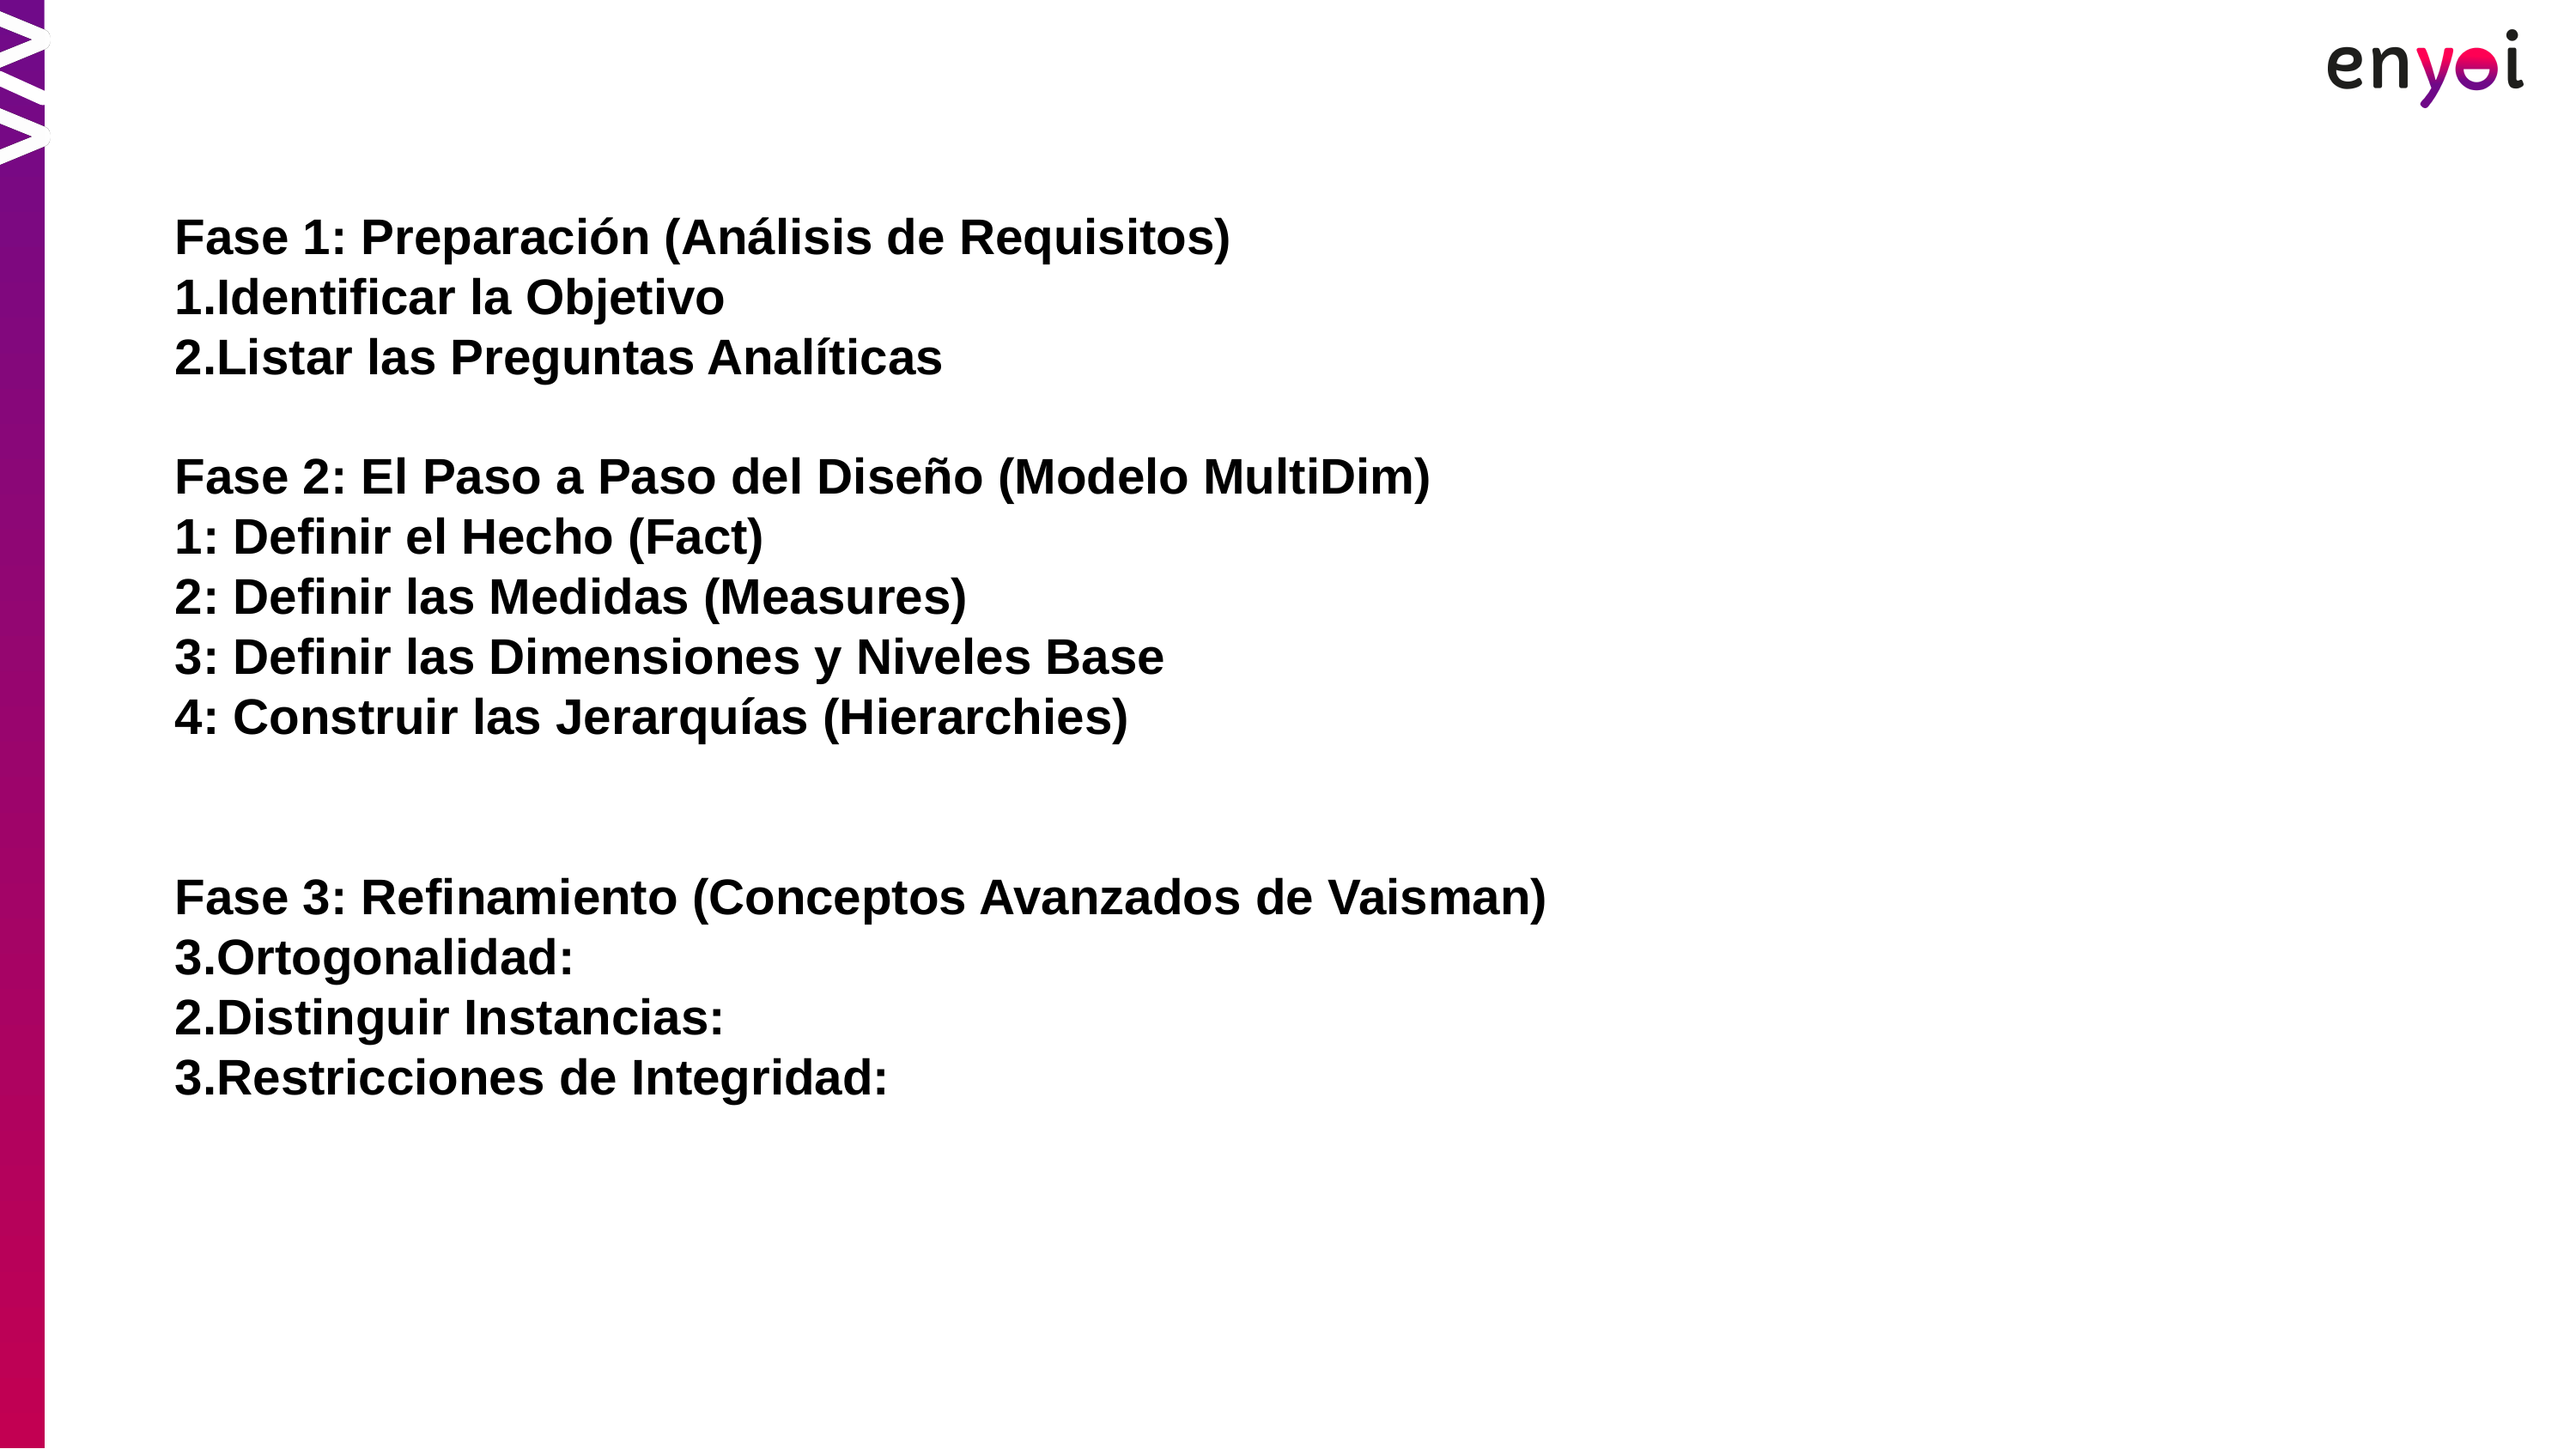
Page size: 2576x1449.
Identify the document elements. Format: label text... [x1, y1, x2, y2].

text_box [0, 0, 53, 1449]
text_box [2328, 29, 2524, 108]
text_box Fase 1: Preparación (Análisis de Requisitos) Identificar la Objetivo Listar las Preguntas Analíticas Fase 2: El Paso a Paso del Diseño (Modelo MultiDim) 1: Definir el Hecho (Fact) 2: Definir las Medidas (Measures) 3: Definir las Dimensiones y Niveles Base 4: Construir las Jerarquías (Hierarchies) Fase 3: Refinamiento (Conceptos Avanzados de Vaisman) Ortogonalidad: Distinguir Instancias: Restricciones de Integridad: [161, 203, 1562, 1189]
